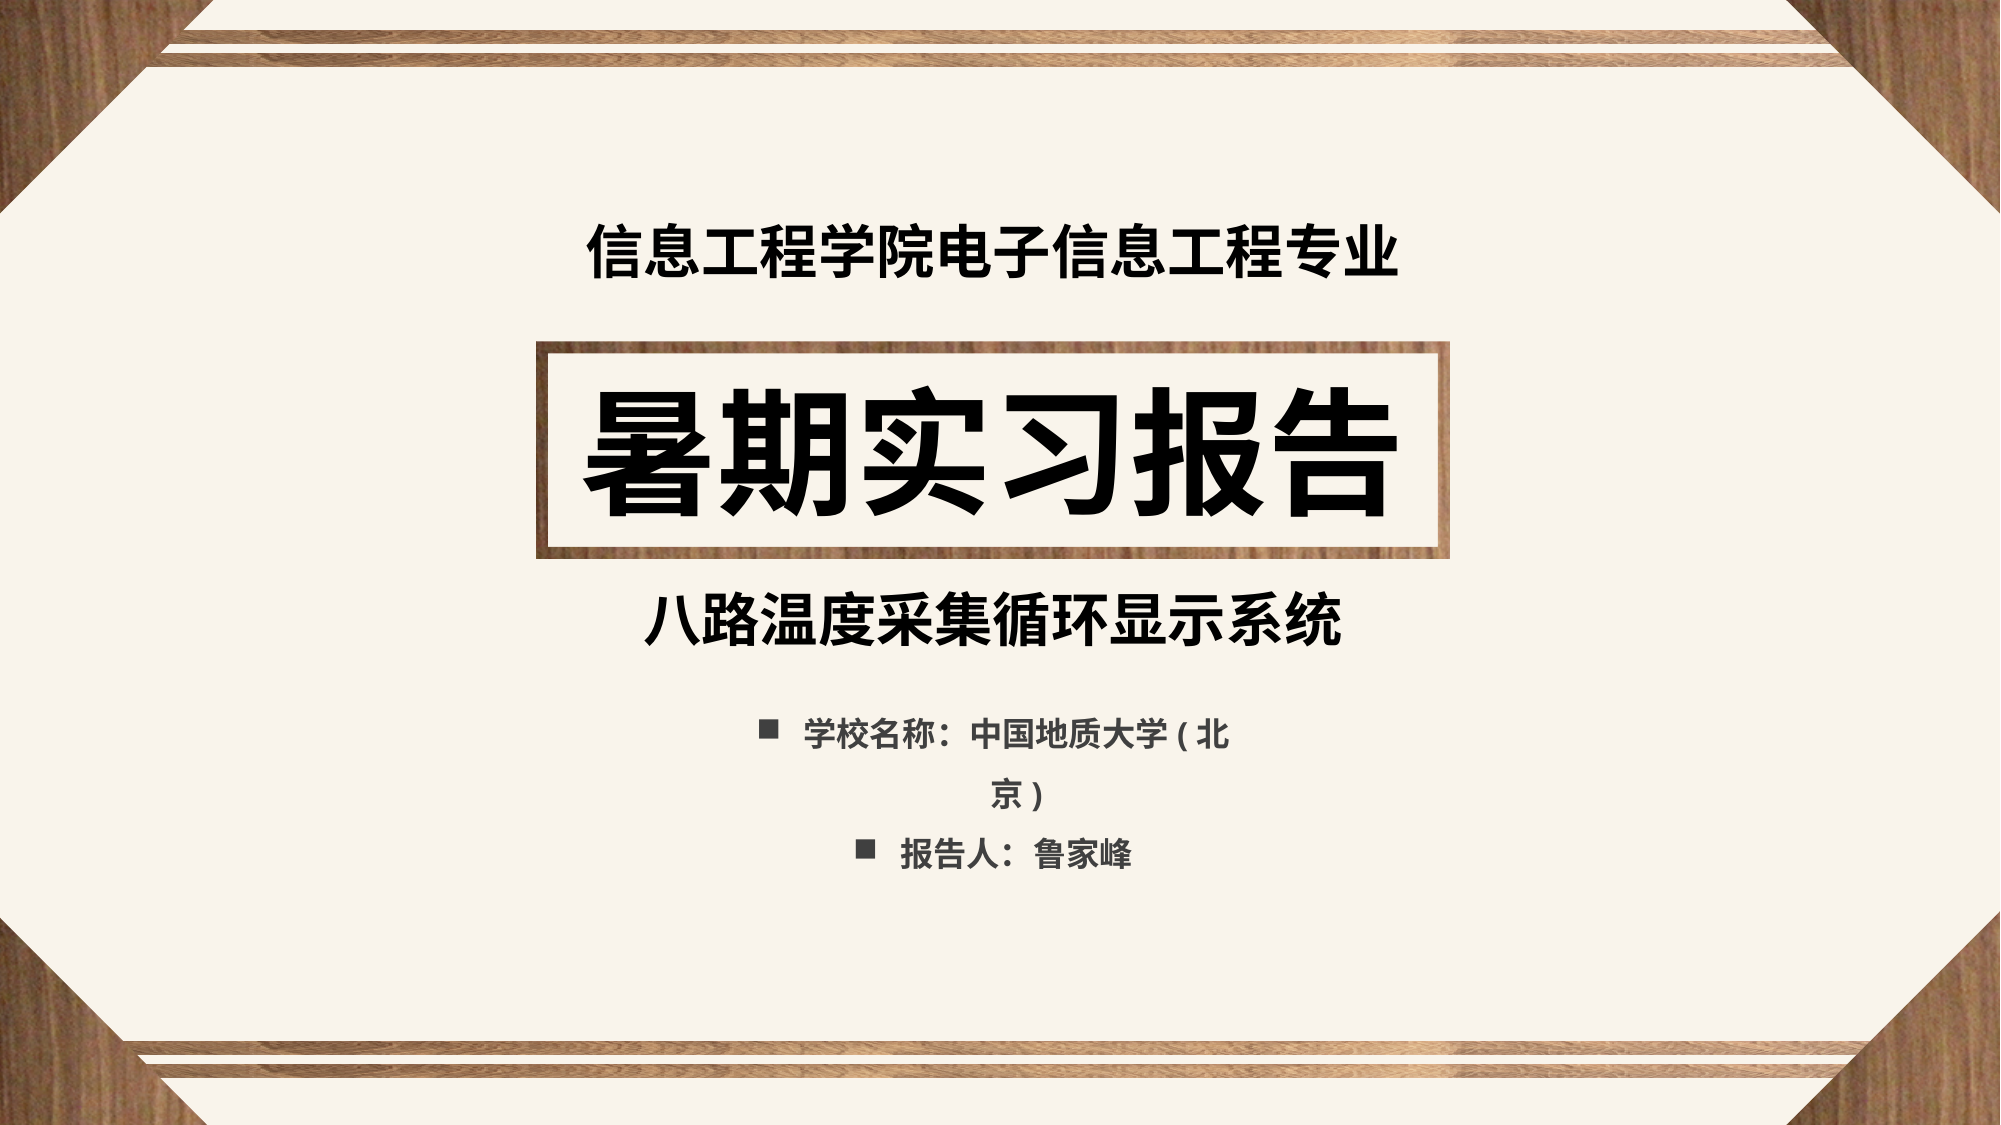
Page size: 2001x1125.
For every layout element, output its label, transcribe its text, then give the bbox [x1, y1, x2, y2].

picture [0, 911, 2000, 1125]
text_box 学校名称：中国地质大学(北京) 报告人：鲁家峰 [722, 686, 1264, 881]
text_box 八路温度采集循环显示系统 [628, 576, 1358, 661]
picture [0, 0, 2001, 214]
text_box 暑期实习报告 [565, 359, 1421, 540]
text_box [535, 340, 1451, 560]
text_box 信息工程学院电子信息工程专业 [570, 208, 1416, 293]
